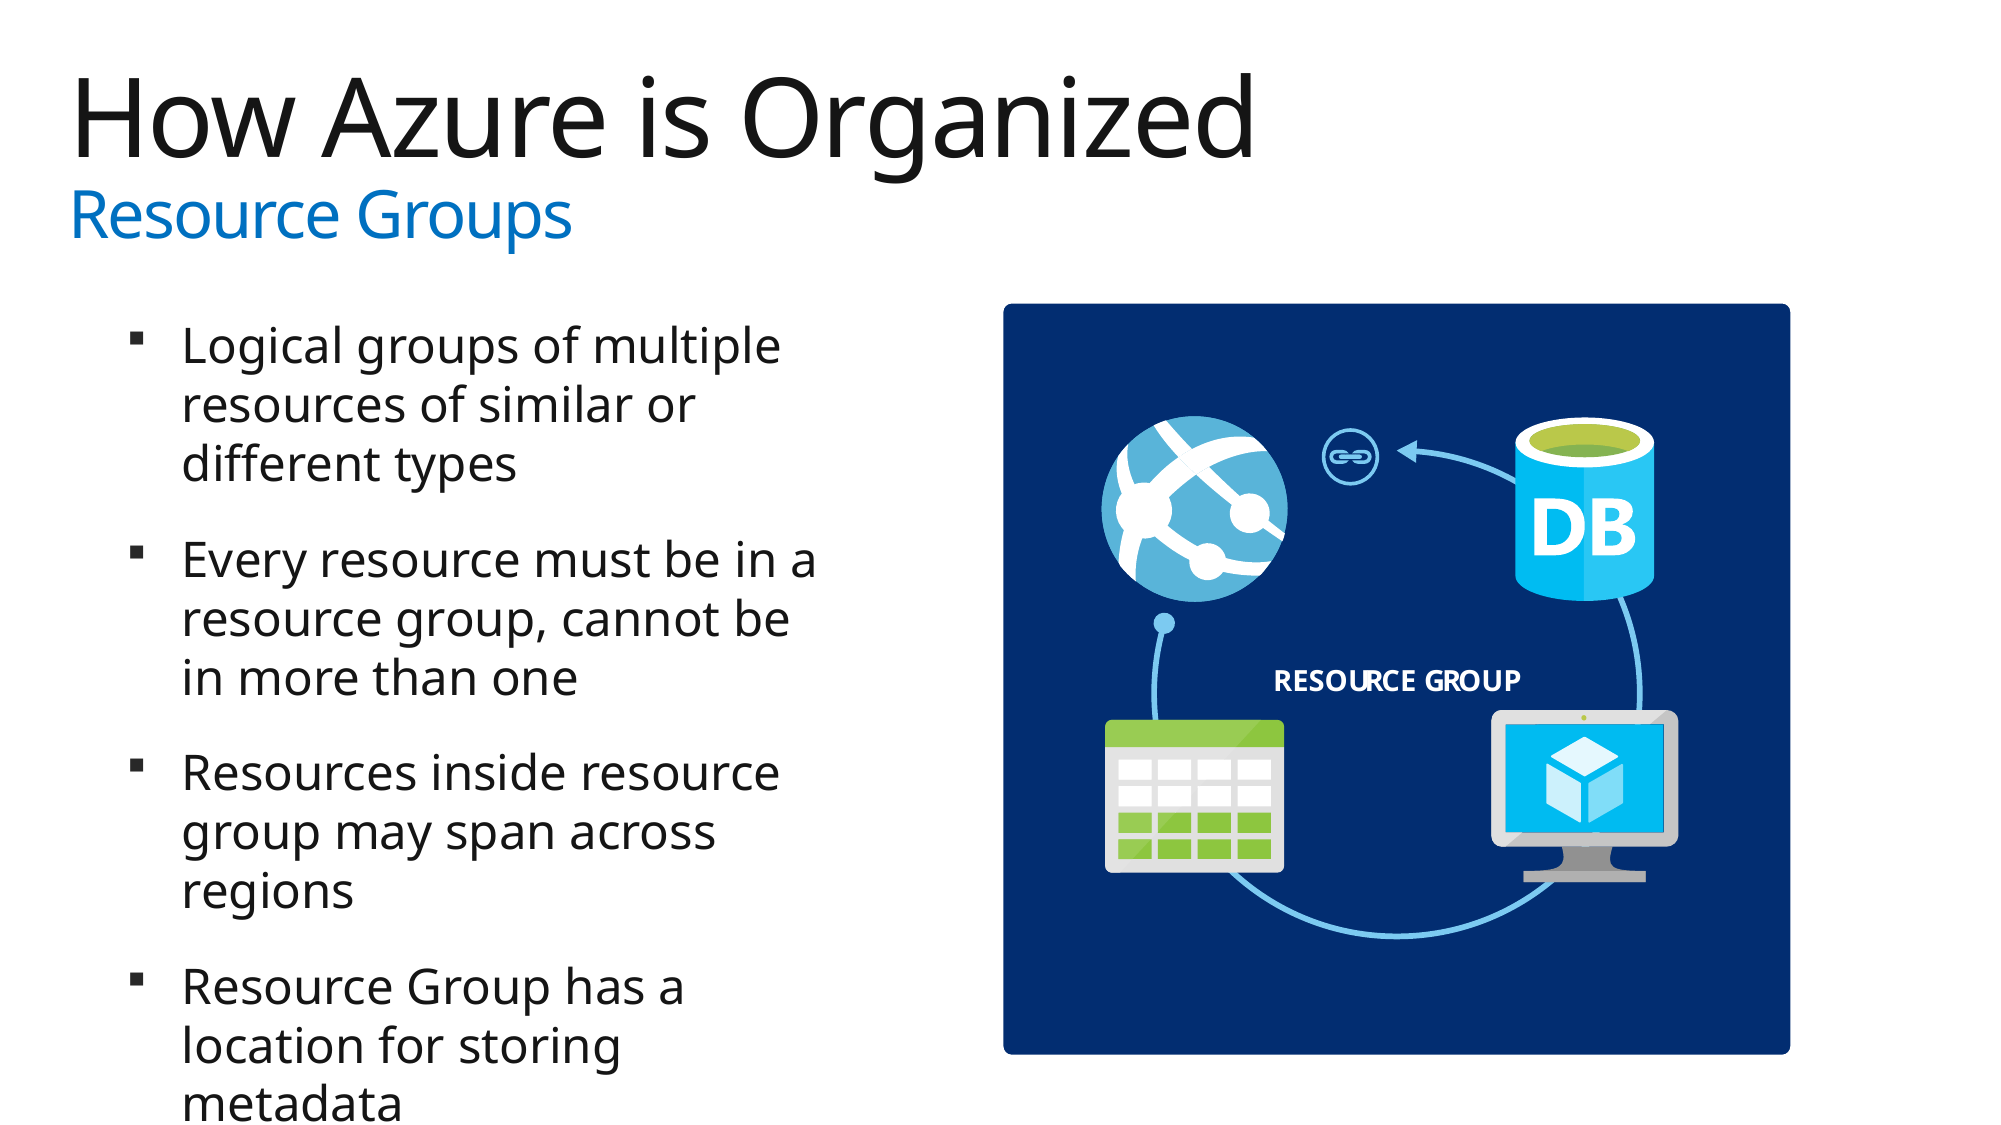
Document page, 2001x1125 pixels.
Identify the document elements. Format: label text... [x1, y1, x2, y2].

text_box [999, 299, 1795, 1059]
title How Azure is Organized Resource Groups [44, 47, 1957, 196]
list Logical groups of multiple resources of similar or different types Every resource must be in a resource group, cannot be in more than one Resources inside resource group may span across regions Resource Group has a location for storing metadata [102, 299, 851, 1125]
